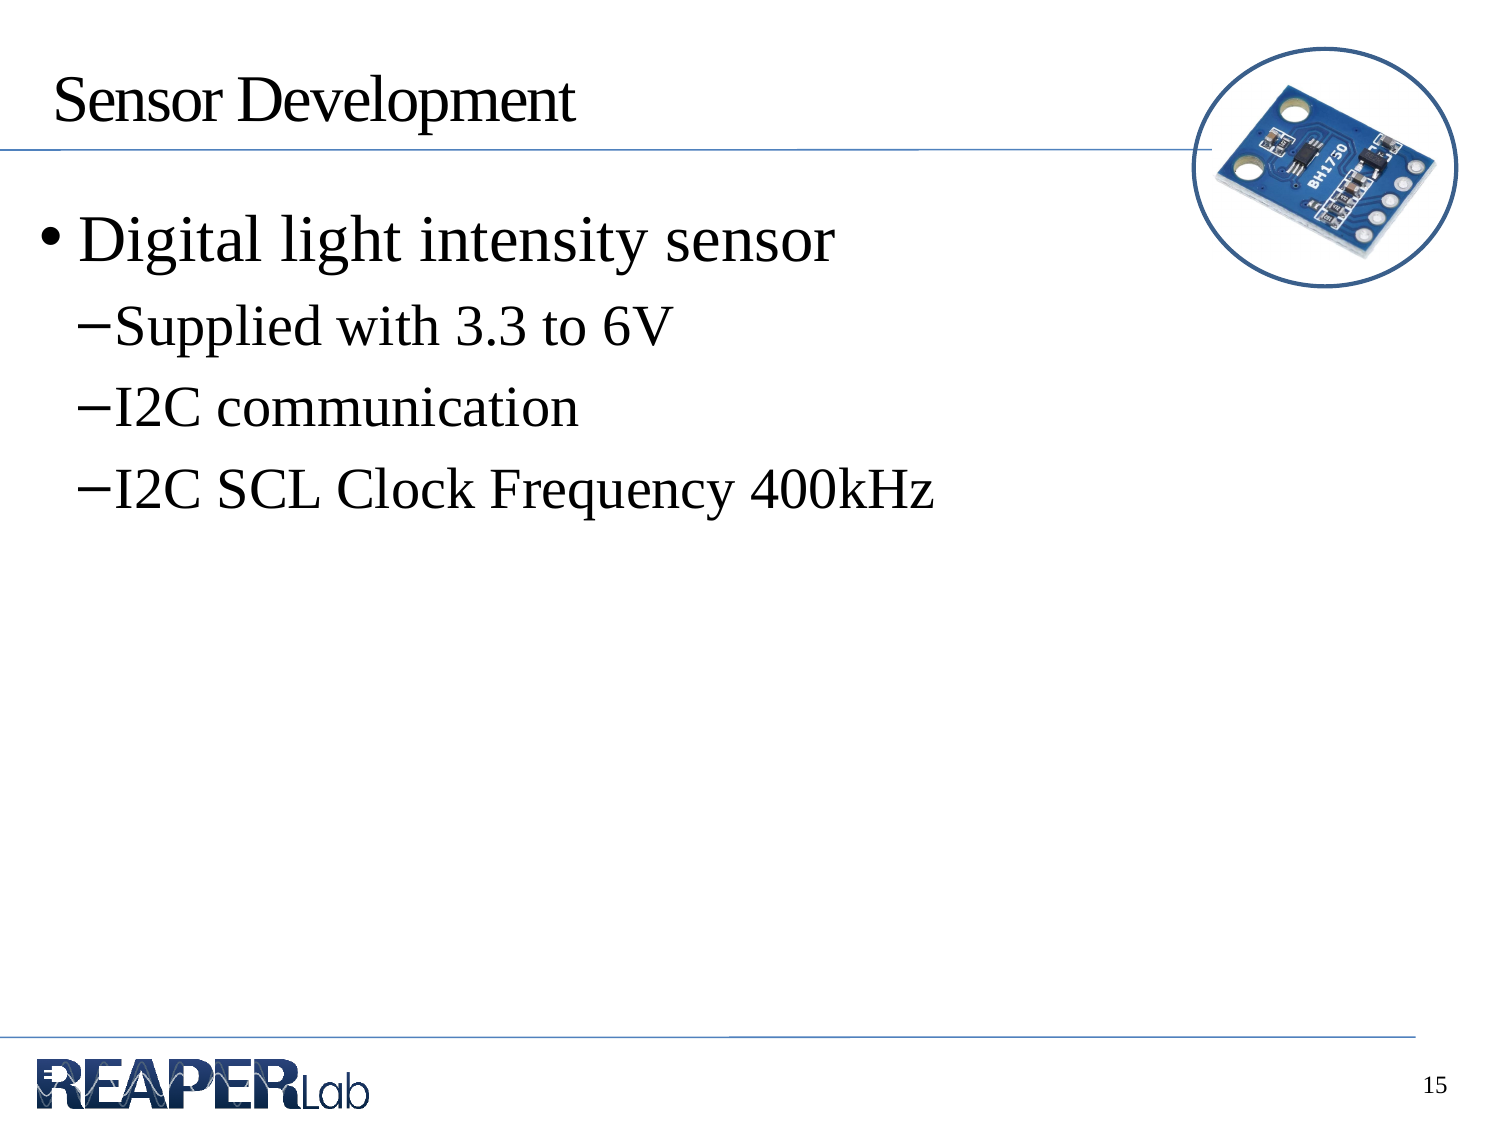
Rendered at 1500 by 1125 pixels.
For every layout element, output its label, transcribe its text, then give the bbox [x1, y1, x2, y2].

picture [37, 1059, 369, 1109]
list Digital light intensity sensor Supplied with 3.3 to 6V I2C communication I2C SCL Clock Frequency 400kHz [24, 187, 1475, 988]
picture [1212, 83, 1438, 260]
text_box [1191, 111, 1207, 224]
title Sensor Development [37, 37, 1463, 143]
text_box [1230, 46, 1420, 82]
text_box [1441, 108, 1459, 228]
text_box [1250, 268, 1400, 289]
